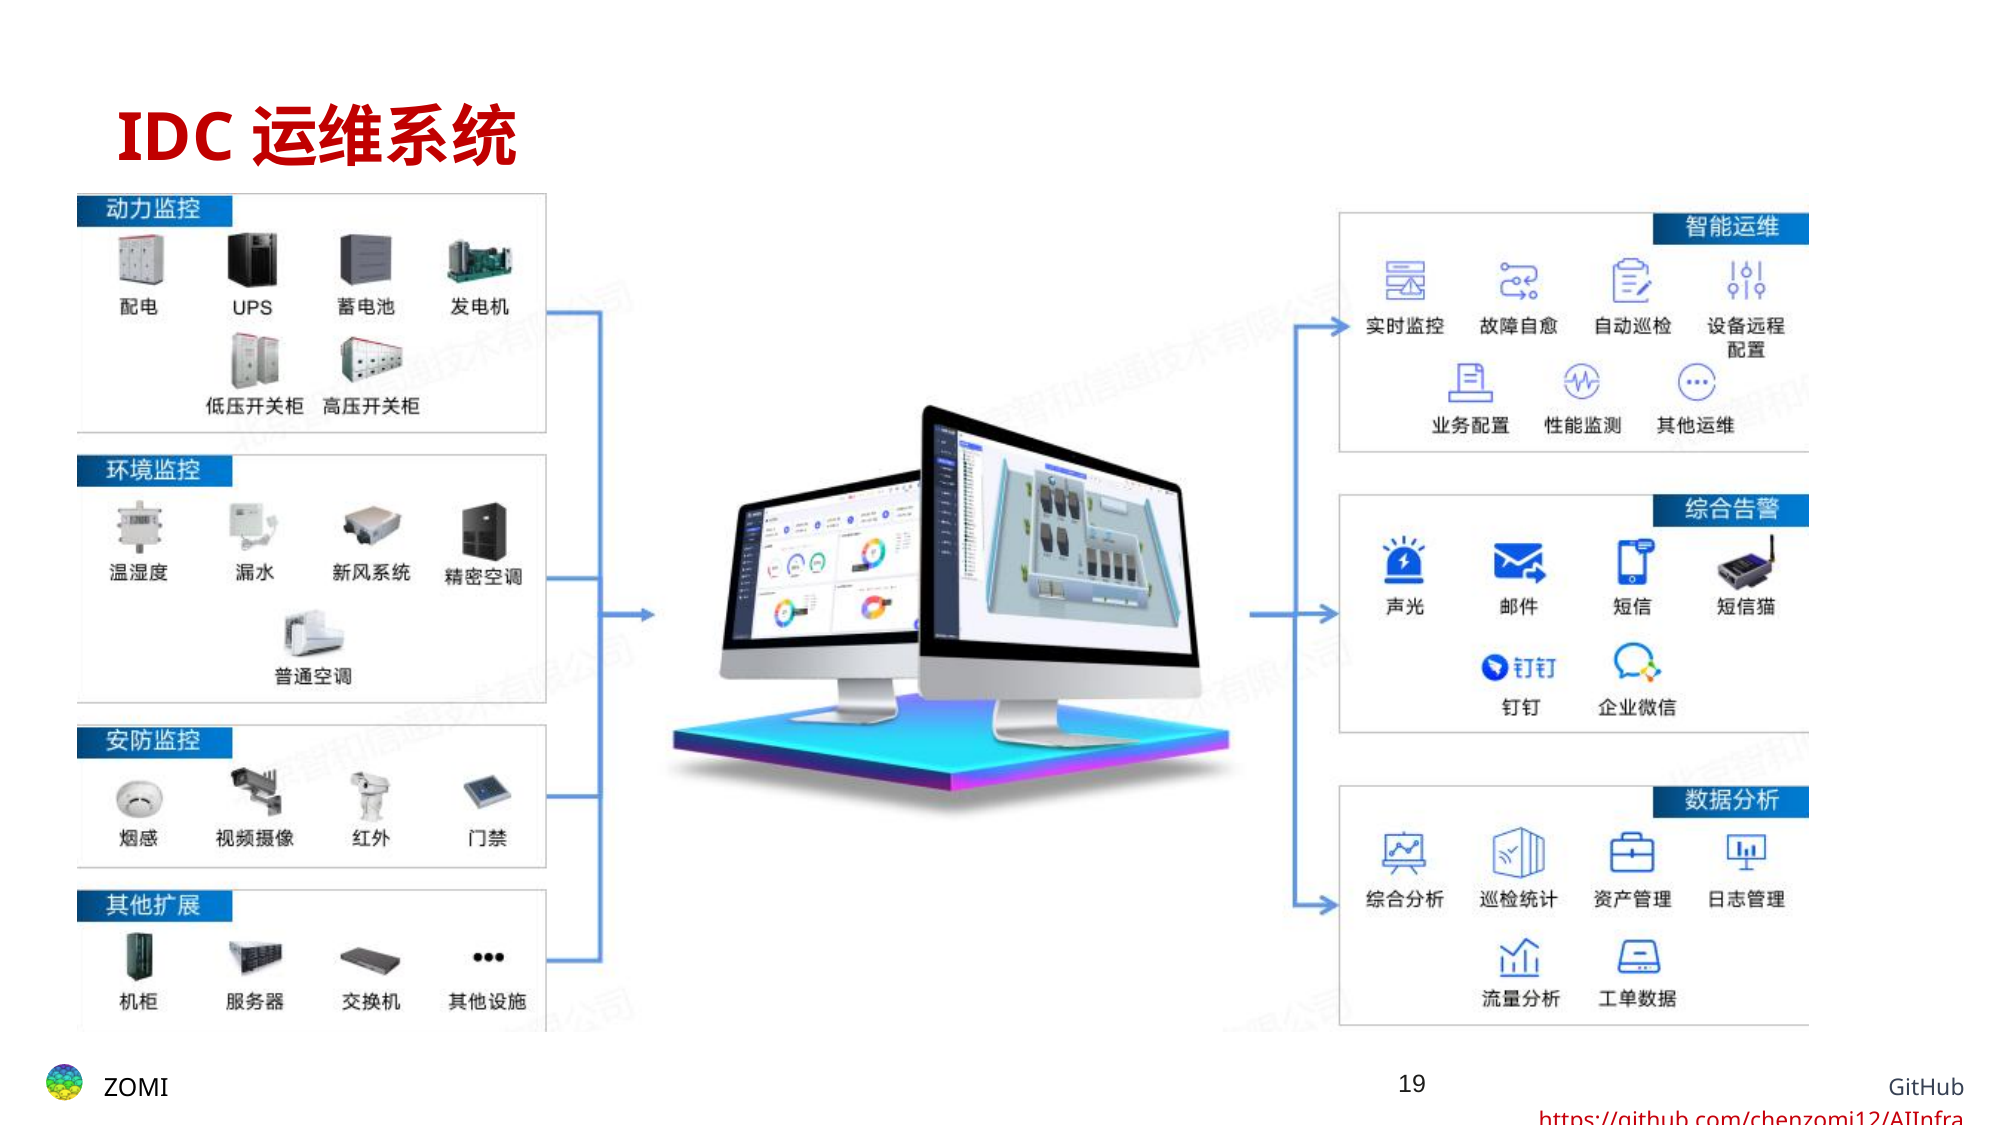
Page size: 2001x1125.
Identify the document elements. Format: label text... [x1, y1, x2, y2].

title IDC运维系统 [102, 85, 1901, 183]
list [76, 192, 1810, 1032]
picture [47, 1065, 82, 1100]
